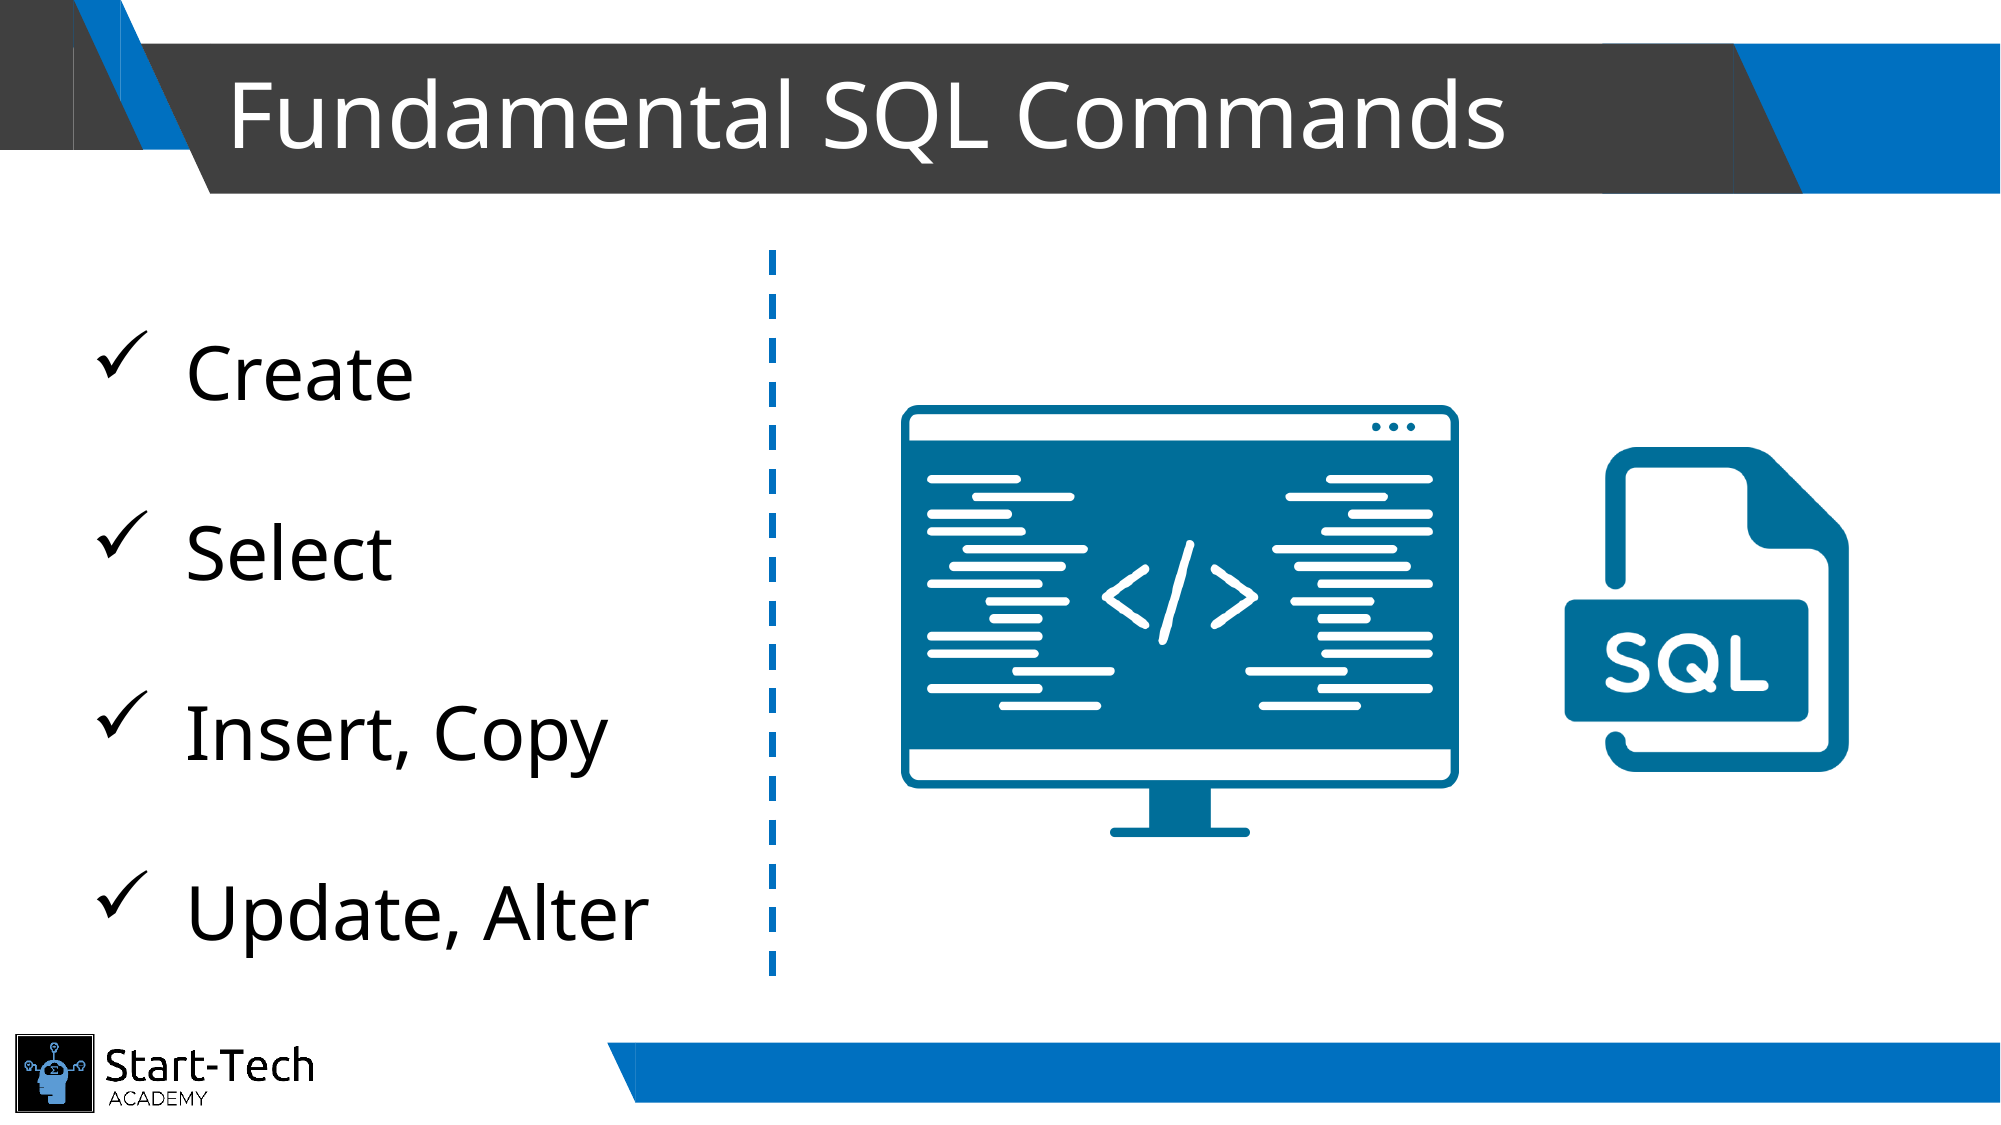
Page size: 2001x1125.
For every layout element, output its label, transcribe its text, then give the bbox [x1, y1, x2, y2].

text_box Create Select Insert, Copy Update, Alter [76, 228, 775, 963]
picture [854, 335, 1505, 890]
picture [1517, 447, 1896, 778]
title Fundamental SQL Commands [211, 9, 1734, 228]
picture [5, 1023, 333, 1123]
